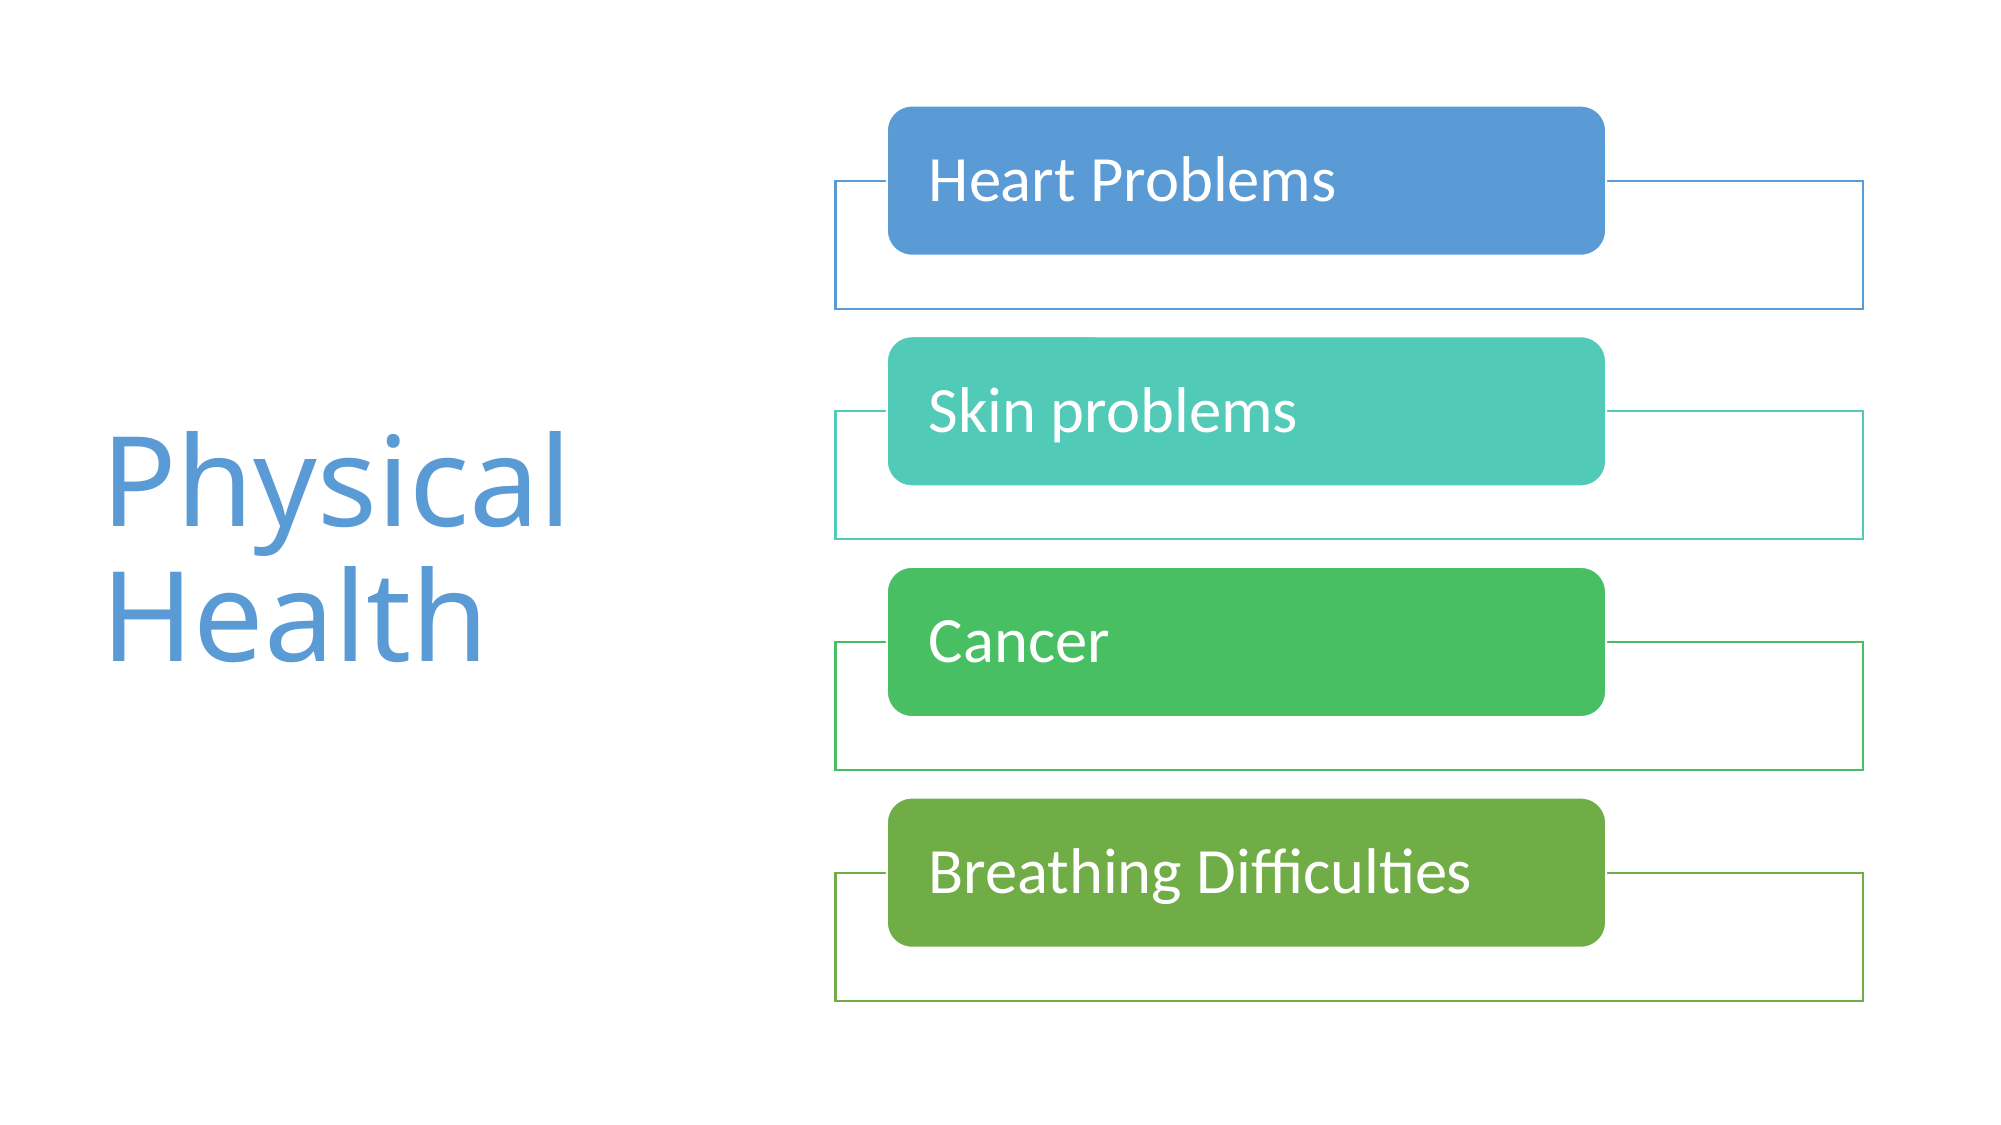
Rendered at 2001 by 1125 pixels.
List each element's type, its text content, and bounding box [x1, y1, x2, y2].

title Physical Health [86, 101, 711, 1005]
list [835, 101, 1863, 1005]
